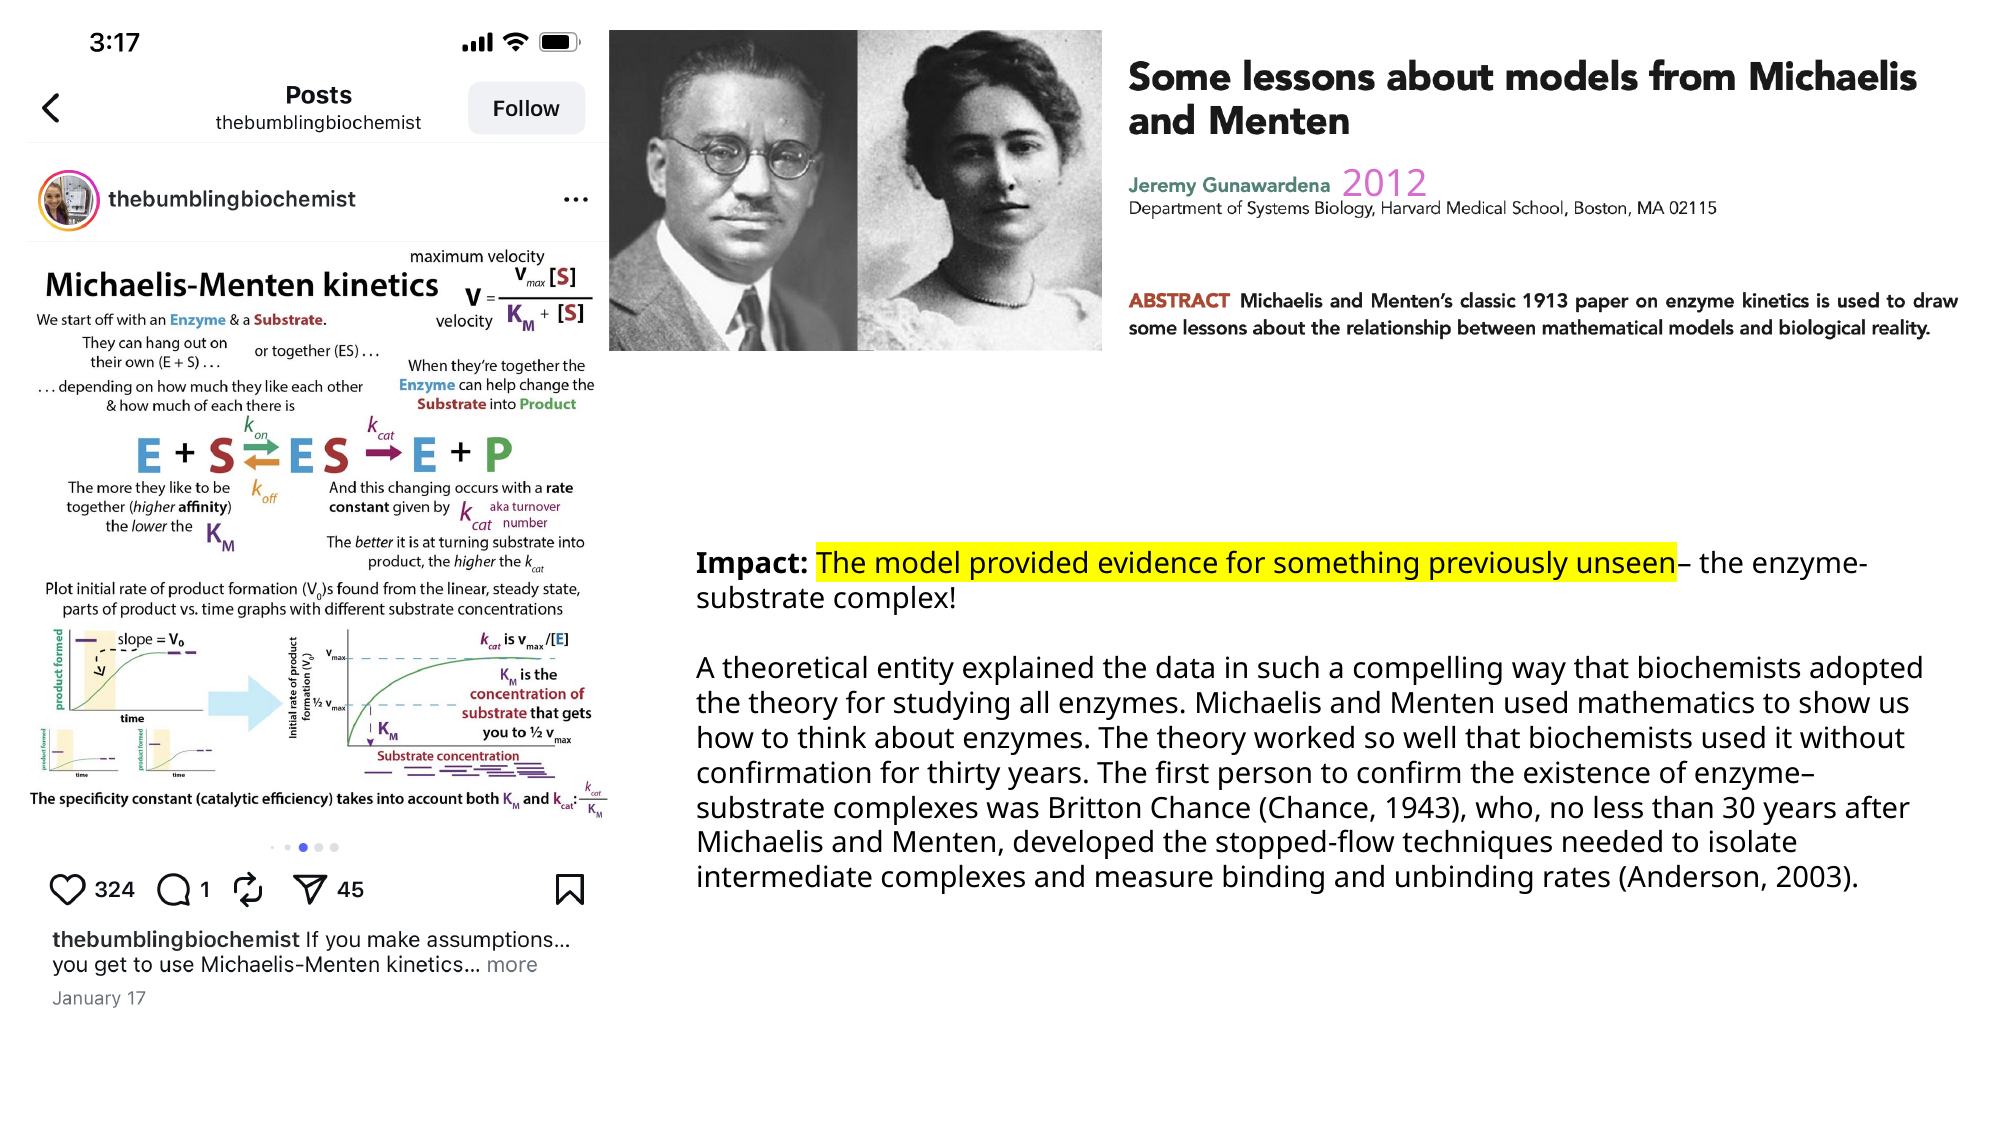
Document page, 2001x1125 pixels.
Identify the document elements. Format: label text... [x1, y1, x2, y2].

text_box Impact: The model provided evidence for something previously unseen– the enzyme-substrate complex! A theoretical entity explained the data in such a compelling way that biochemists adopted the theory for studying all enzymes. Michaelis and Menten used mathematics to show us how to think about enzymes. The theory worked so well that biochemists used it without confirmation for thirty years. The first person to confirm the existence of enzyme–substrate complexes was Britton Chance (Chance, 1943), who, no less than 30 years after Michaelis and Menten, developed the stopped-flow techniques needed to isolate intermediate complexes and measure binding and unbinding rates (Anderson, 2003). [681, 501, 1959, 947]
picture [26, 30, 1959, 1023]
